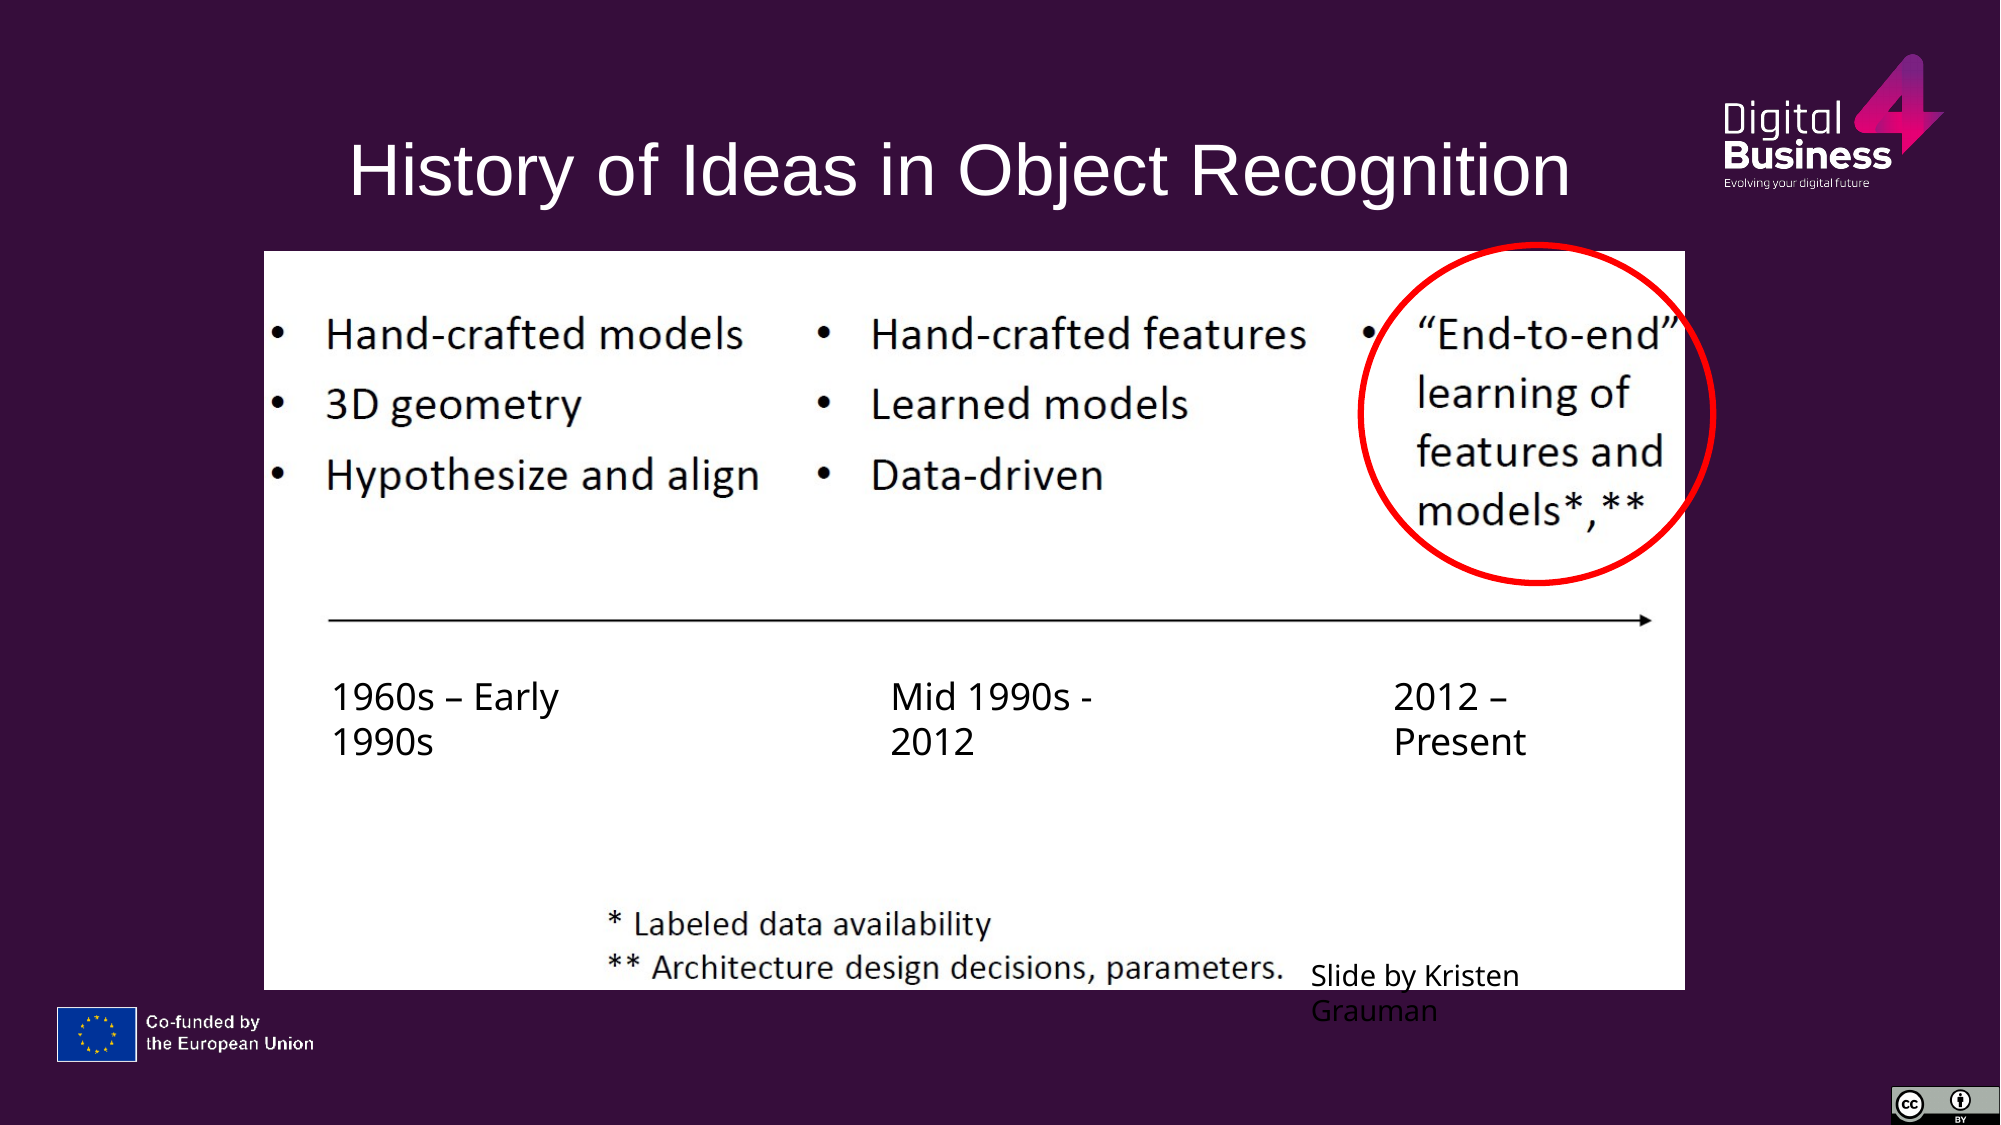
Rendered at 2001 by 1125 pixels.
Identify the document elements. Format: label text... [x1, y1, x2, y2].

picture [1725, 54, 1945, 189]
picture [1891, 1086, 2000, 1125]
text_box [1685, 322, 1714, 506]
text_box Slide by Kristen Grauman [1308, 990, 1643, 1027]
picture [54, 1004, 324, 1065]
picture [264, 251, 1685, 990]
text_box [1490, 245, 1584, 251]
text_box History of Ideas in Object Recognition [323, 87, 1610, 211]
